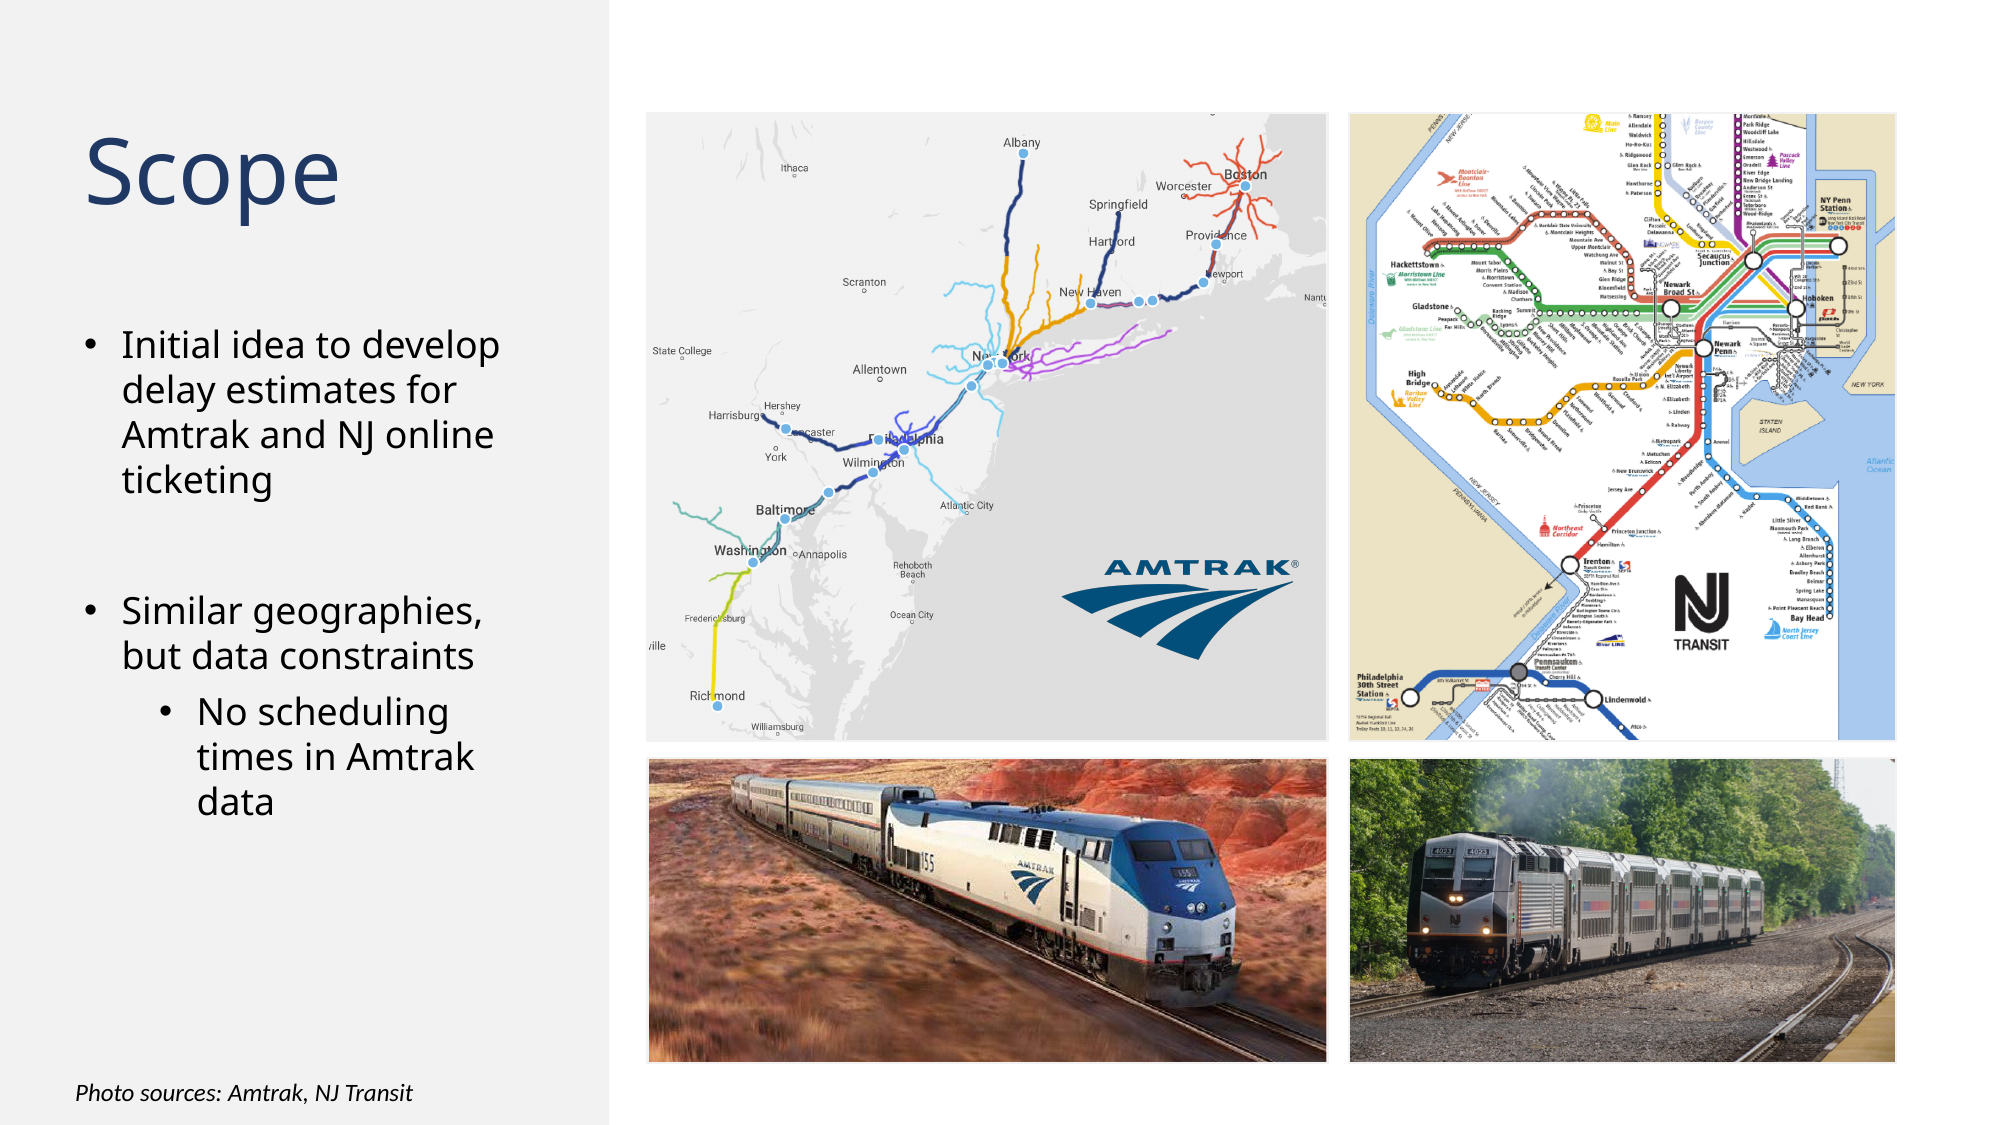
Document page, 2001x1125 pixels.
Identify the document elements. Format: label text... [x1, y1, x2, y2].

list Initial idea to develop delay estimates for Amtrak and NJ online ticketing Similar geographies, but data constraints No scheduling times in Amtrak data [69, 313, 549, 1062]
picture [1349, 113, 1895, 741]
picture [648, 114, 1327, 741]
text_box Photo sources: Amtrak, NJ Transit [60, 1069, 1316, 1114]
title Scope [69, 63, 536, 287]
picture [1349, 758, 1895, 1062]
picture [648, 759, 1327, 1062]
text_box [0, 0, 610, 1125]
